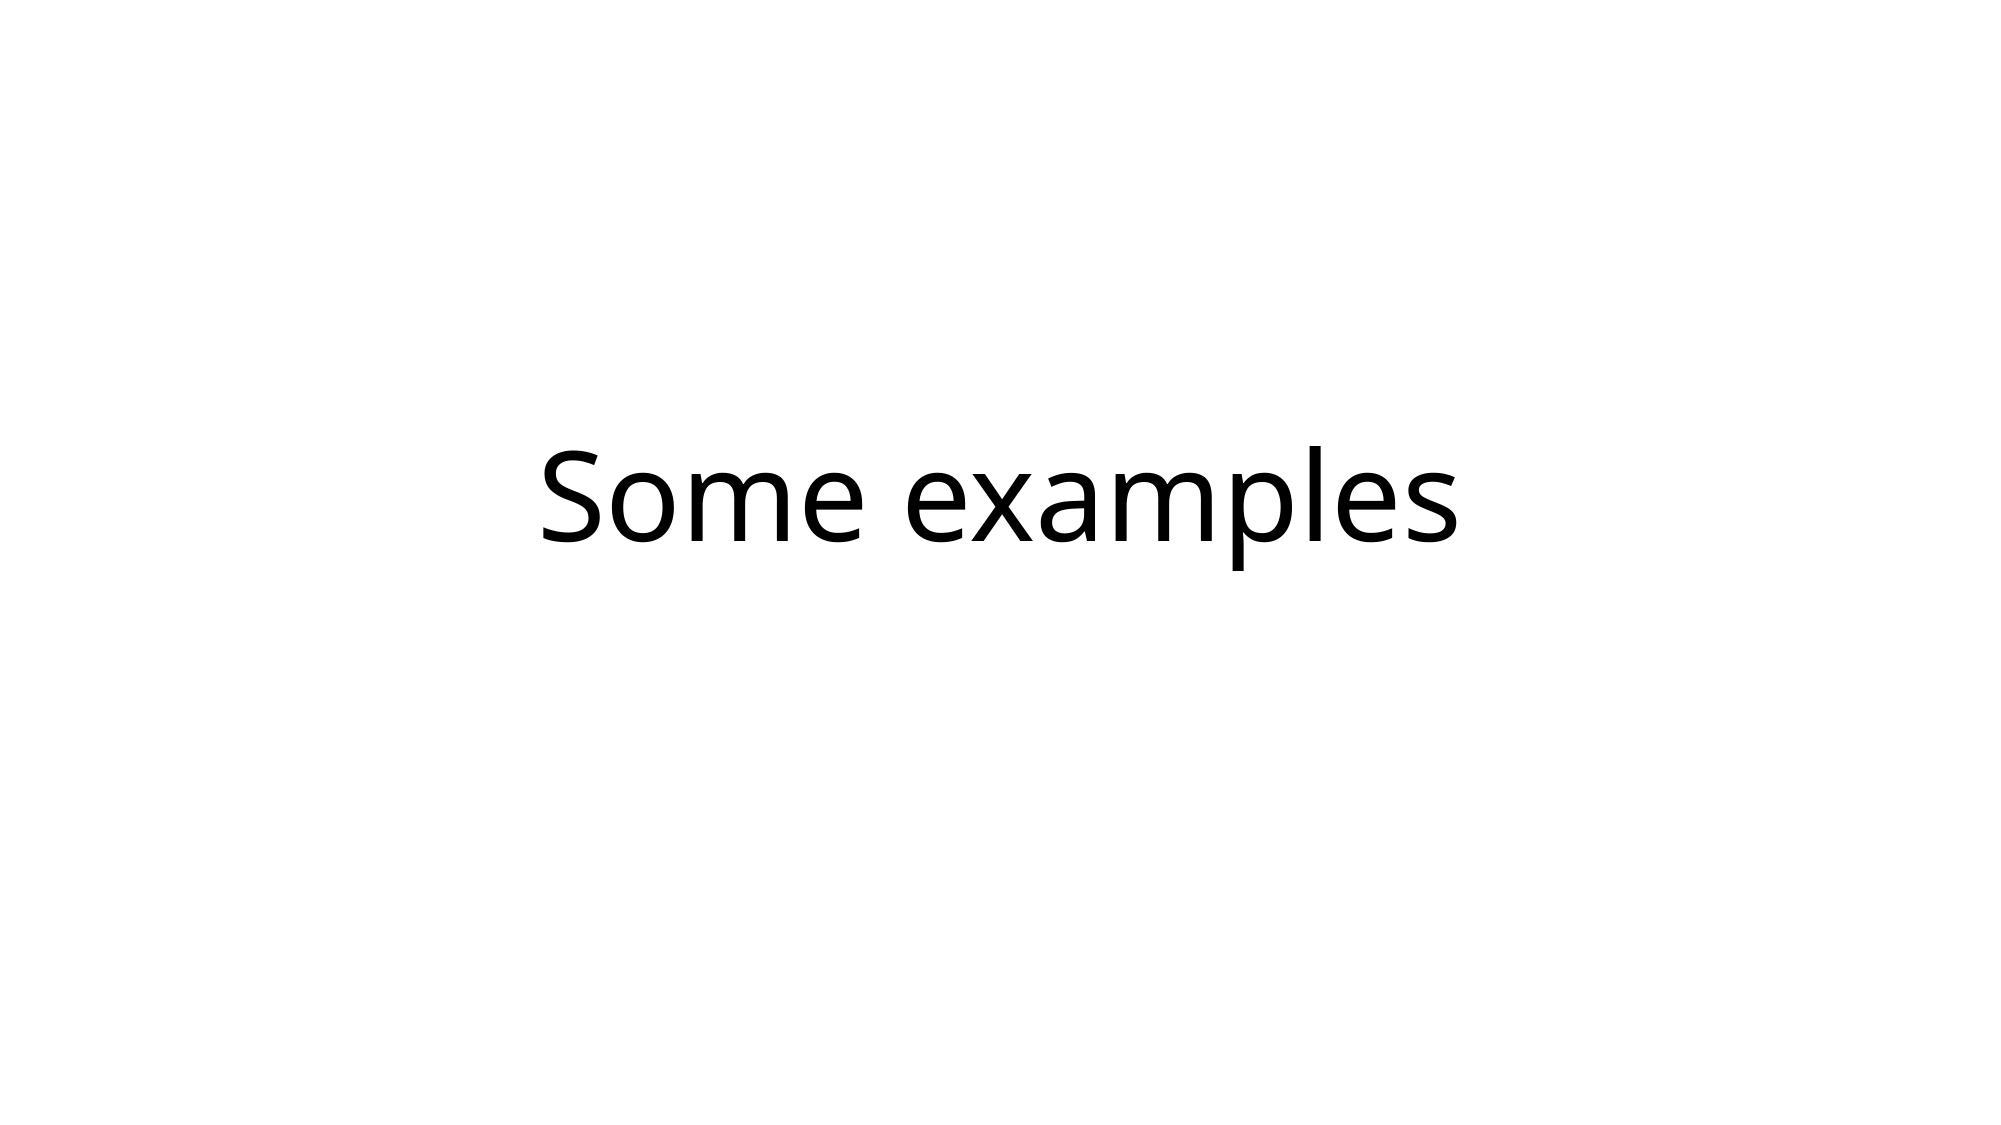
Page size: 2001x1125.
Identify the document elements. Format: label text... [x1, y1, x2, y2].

title Some examples [249, 184, 1750, 576]
